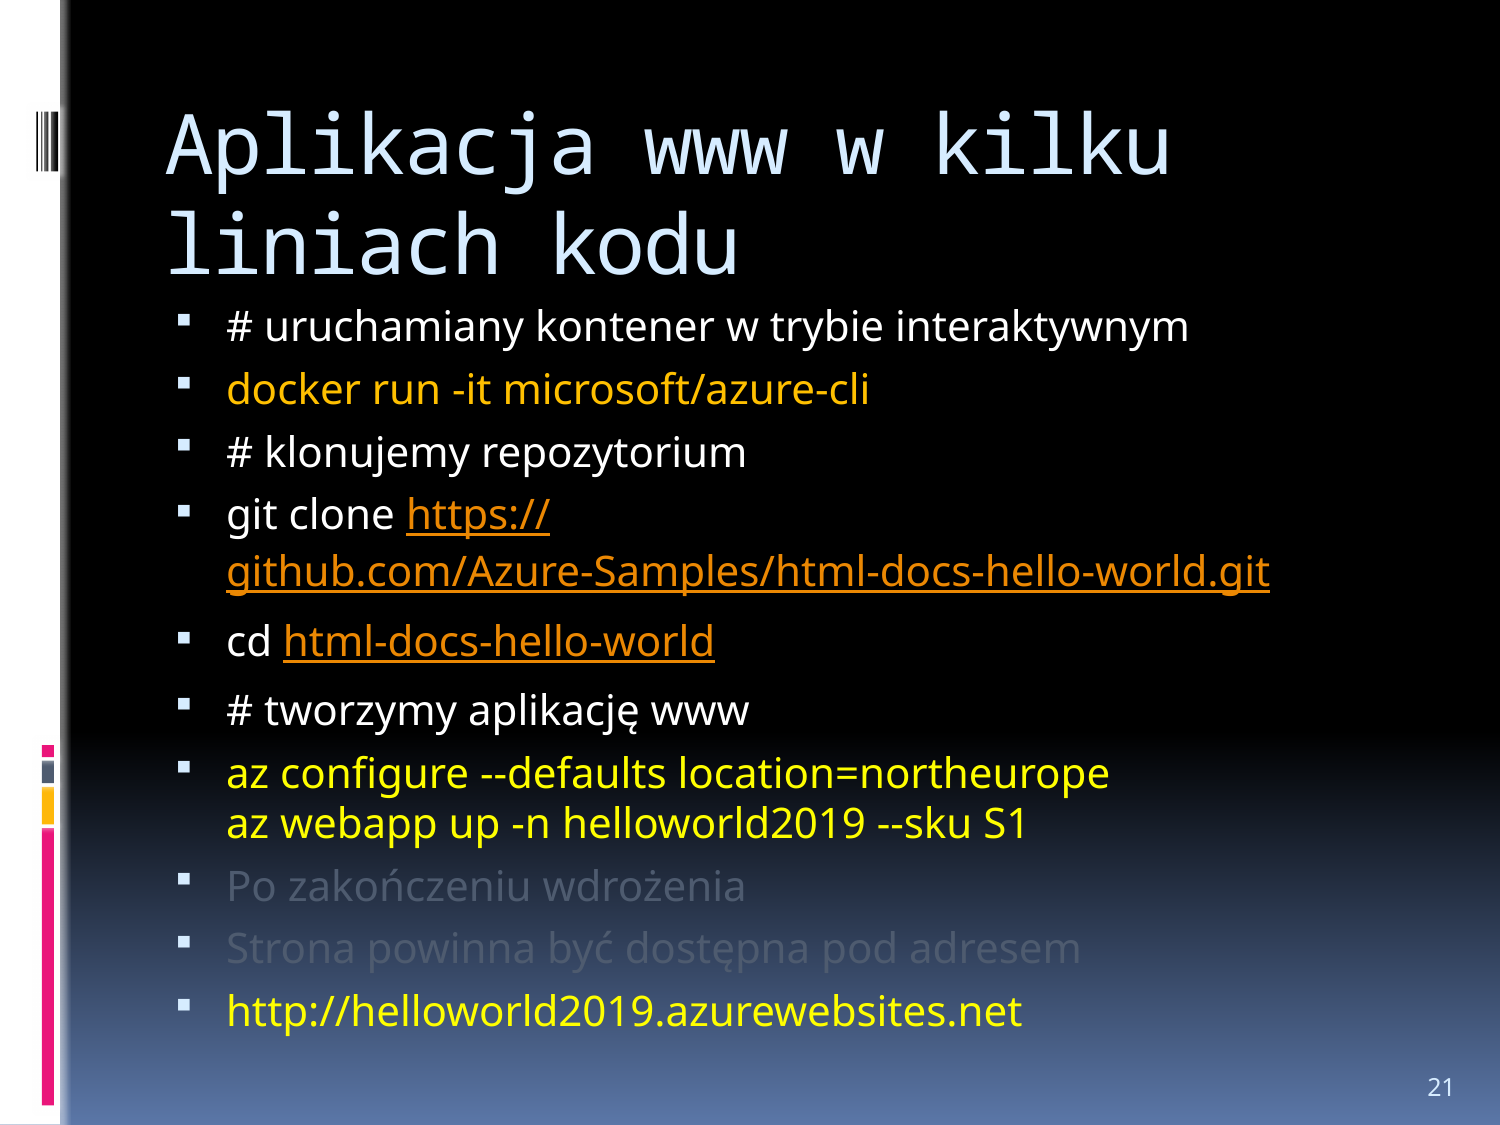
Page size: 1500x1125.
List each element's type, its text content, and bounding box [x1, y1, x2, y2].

list # uruchamiany kontener w trybie interaktywnym docker run -it microsoft/azure-cli # klonujemy repozytorium git clone https://github.com/Azure-Samples/html-docs-hello-world.git cd html-docs-hello-world # tworzymy aplikację www az configure --defaults location=northeurope az webapp up -n helloworld2019 --sku S1 Po zakończeniu wdrożenia Strona powinna być dostępna pod adresem http://helloworld2019.azurewebsites.net [150, 292, 1425, 1043]
title Aplikacja www w kilku liniach kodu [150, 83, 1425, 234]
slide_number 21 [1412, 1052, 1488, 1113]
